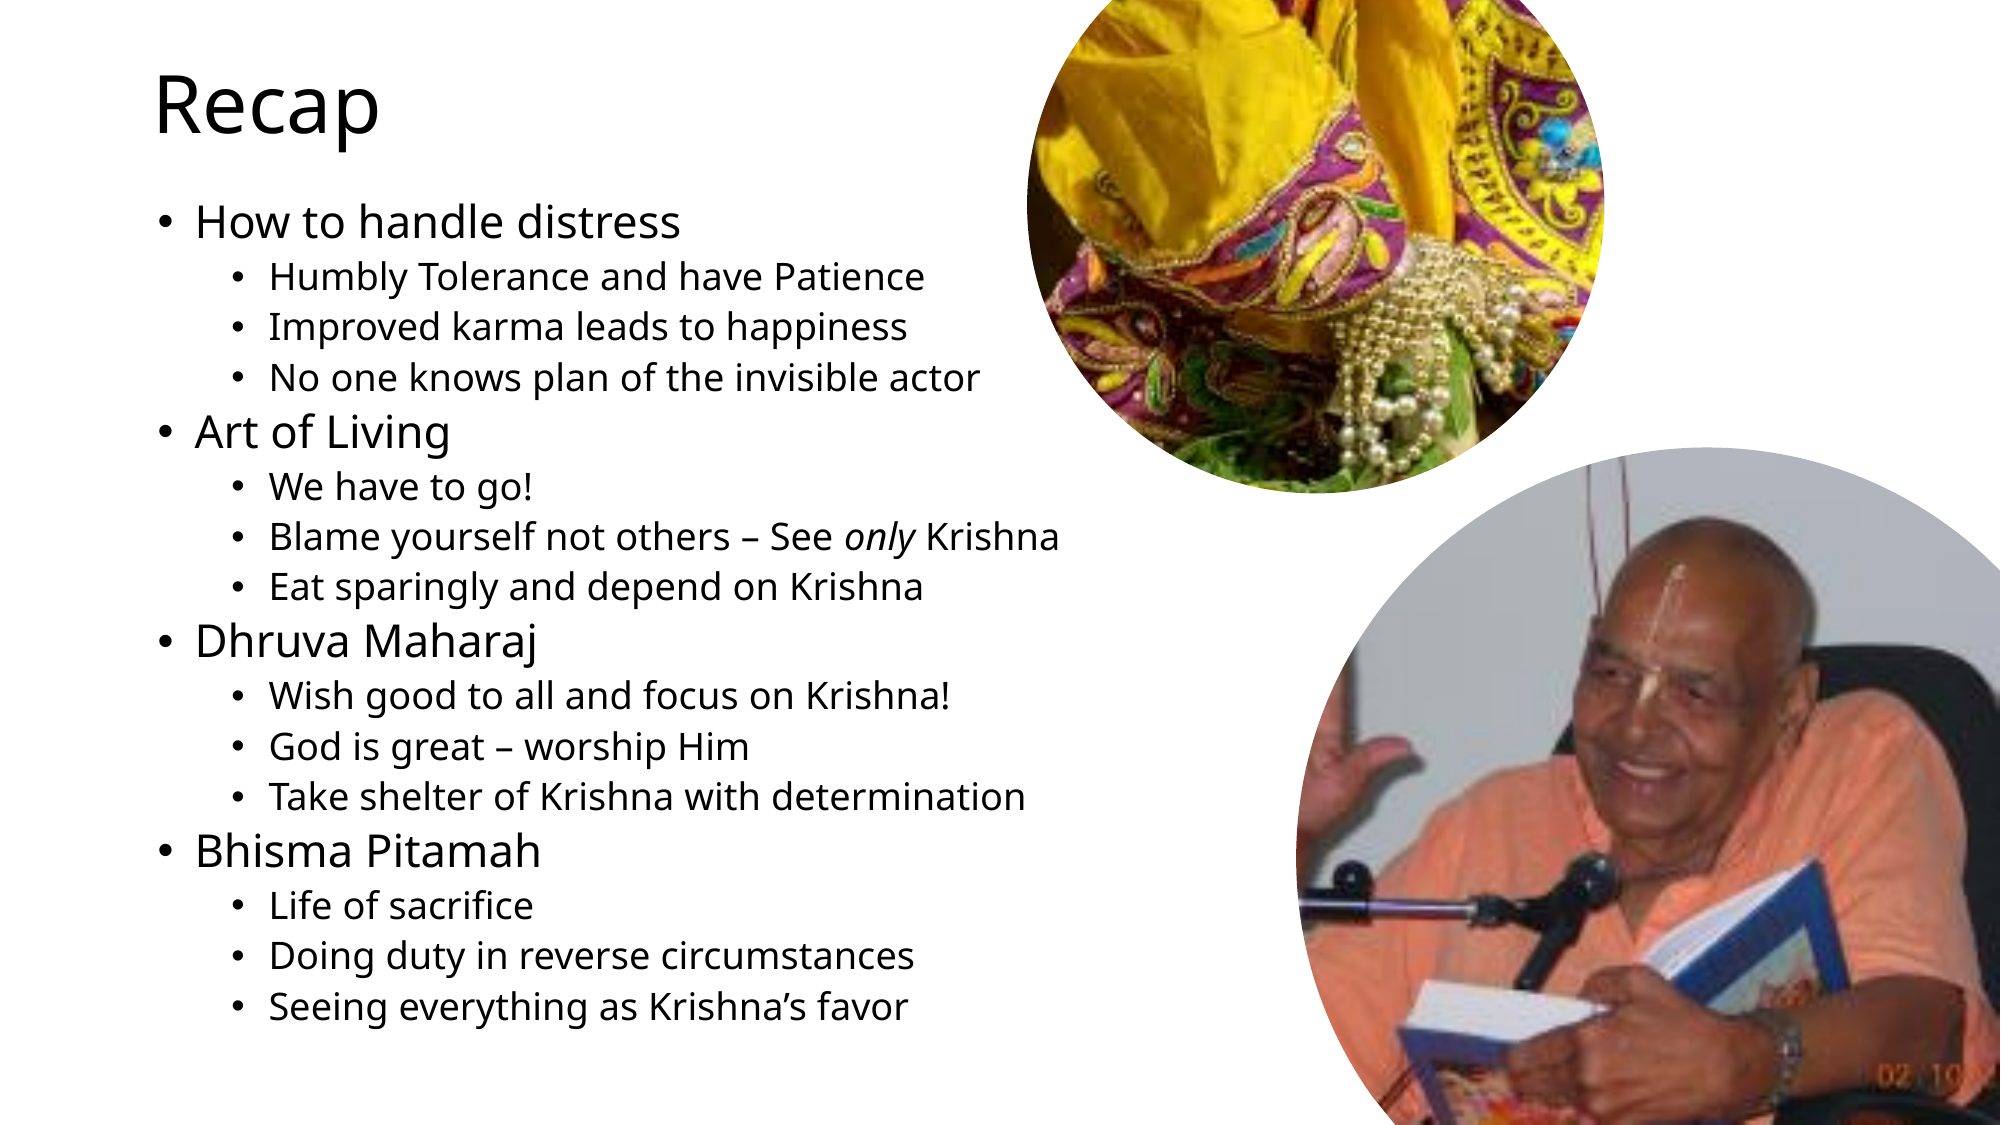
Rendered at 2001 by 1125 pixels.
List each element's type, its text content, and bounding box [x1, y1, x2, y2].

list How to handle distress Humbly Tolerance and have Patience Improved karma leads to happiness No one knows plan of the invisible actor Art of Living We have to go! Blame yourself not others – See only Krishna Eat sparingly and depend on Krishna Dhruva Maharaj Wish good to all and focus on Krishna! God is great – worship Him Take shelter of Krishna with determination Bhisma Pitamah Life of sacrifice Doing duty in reverse circumstances Seeing everything as Krishna’s favor [69, 191, 1130, 1044]
title Recap [137, 56, 978, 160]
picture [1027, 0, 2000, 1125]
